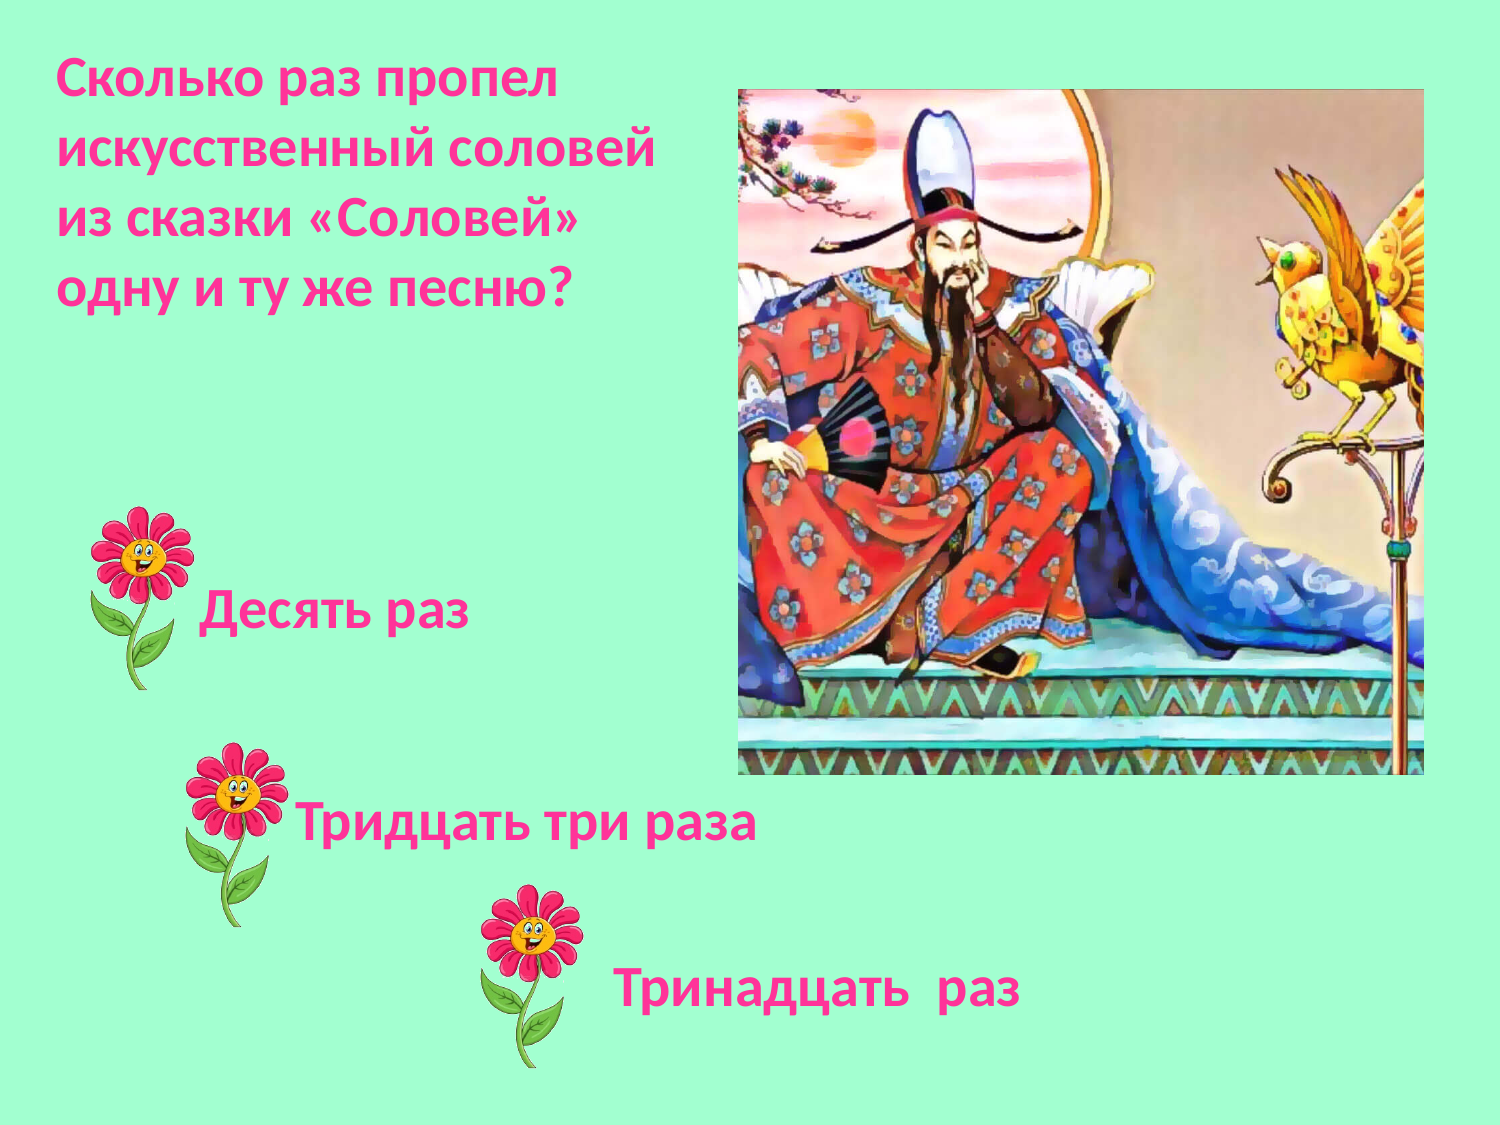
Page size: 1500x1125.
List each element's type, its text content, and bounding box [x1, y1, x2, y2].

picture [737, 89, 1424, 776]
text_box Сколько раз пропел искусственный соловей из сказки «Соловей» одну и ту же песню? [41, 30, 727, 326]
picture [466, 881, 598, 1072]
picture [170, 739, 302, 930]
picture [76, 503, 208, 694]
text_box Тридцать три раза [307, 775, 773, 860]
text_box Тринадцать раз [602, 940, 1037, 1026]
text_box Десять раз [212, 562, 486, 648]
